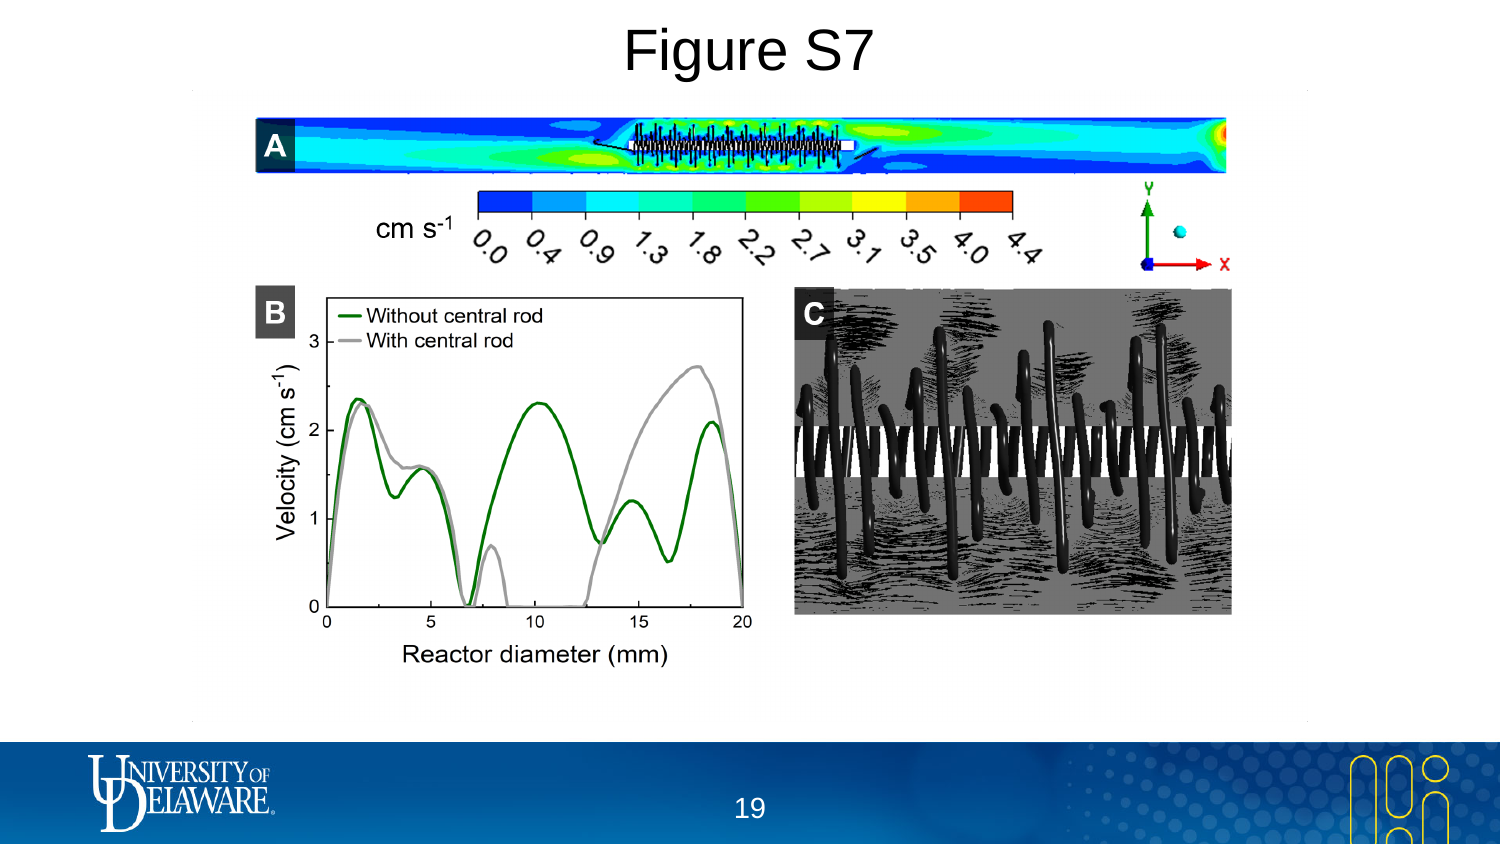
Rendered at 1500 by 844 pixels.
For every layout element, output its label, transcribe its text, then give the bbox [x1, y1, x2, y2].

picture [0, 0, 1500, 844]
slide_number 18 [575, 782, 925, 828]
title Figure S7 [75, 0, 1425, 109]
